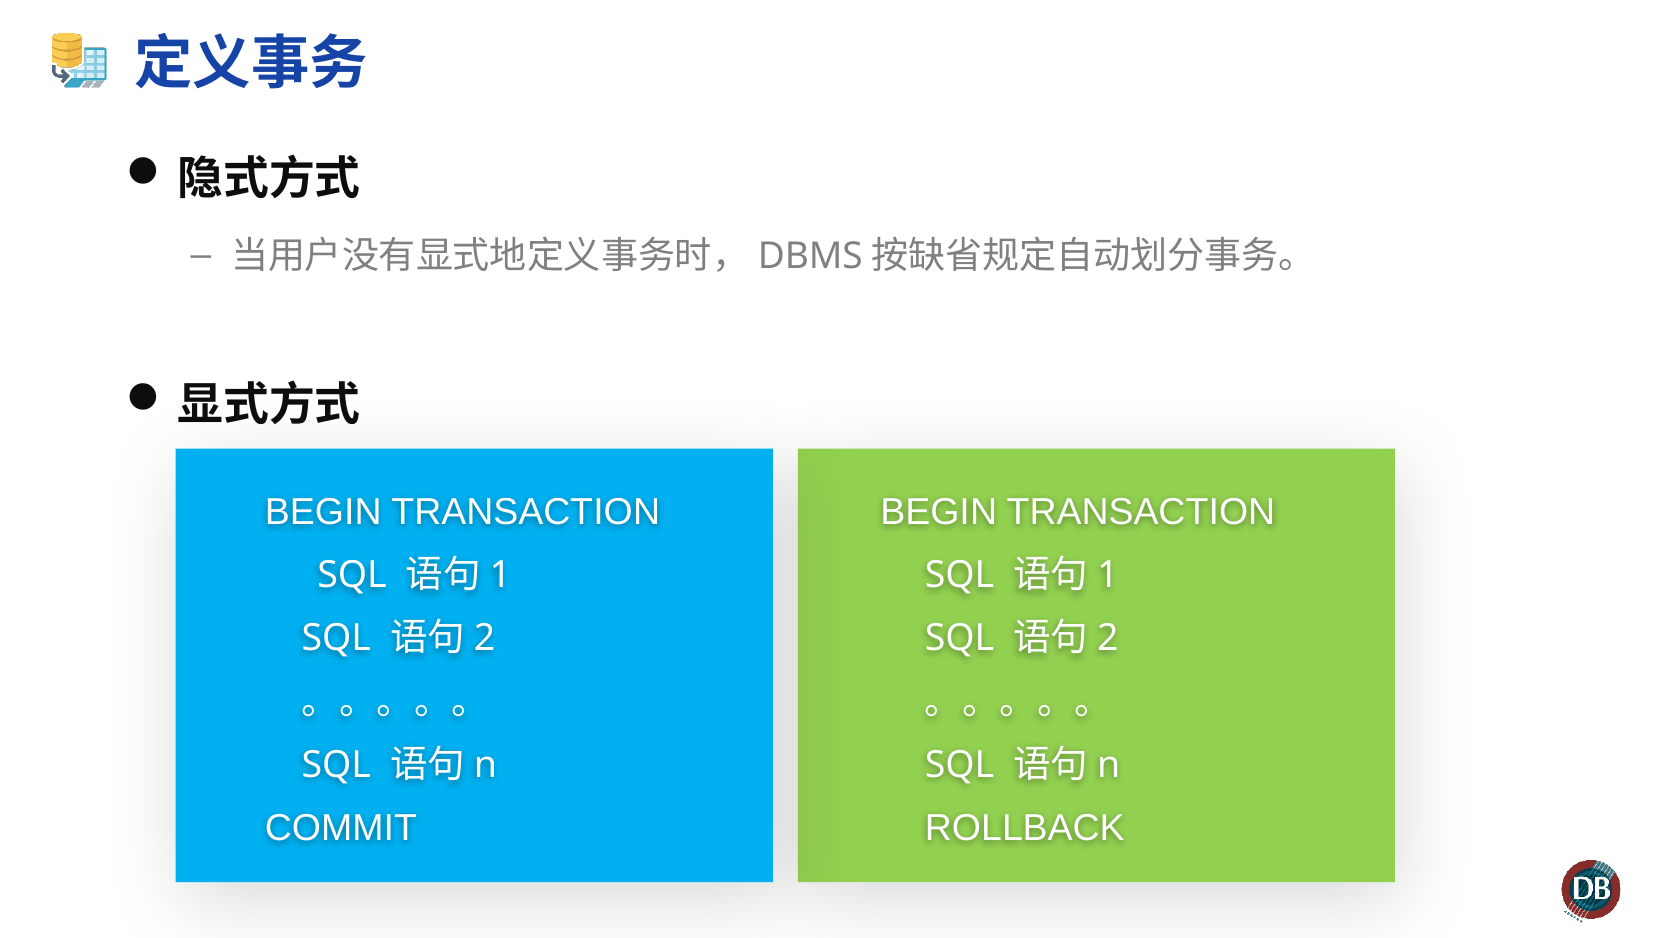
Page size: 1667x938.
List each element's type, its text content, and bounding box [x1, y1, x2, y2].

title 定义事务 [118, 17, 1590, 103]
text_box BEGIN TRANSACTION SQL 语句1 SQL 语句2 。。。。。 SQL 语句n COMMIT [220, 480, 729, 855]
picture [1557, 858, 1623, 924]
text_box [806, 669, 1397, 884]
picture [49, 30, 109, 90]
text_box [174, 669, 775, 884]
list 隐式方式 当用户没有显式地定义事务时，DBMS按缺省规定自动划分事务。 显式方式 [112, 126, 1590, 669]
text_box BEGIN TRANSACTION SQL 语句1 SQL 语句2 。。。。。 SQL 语句n ROLLBACK [867, 480, 1374, 855]
